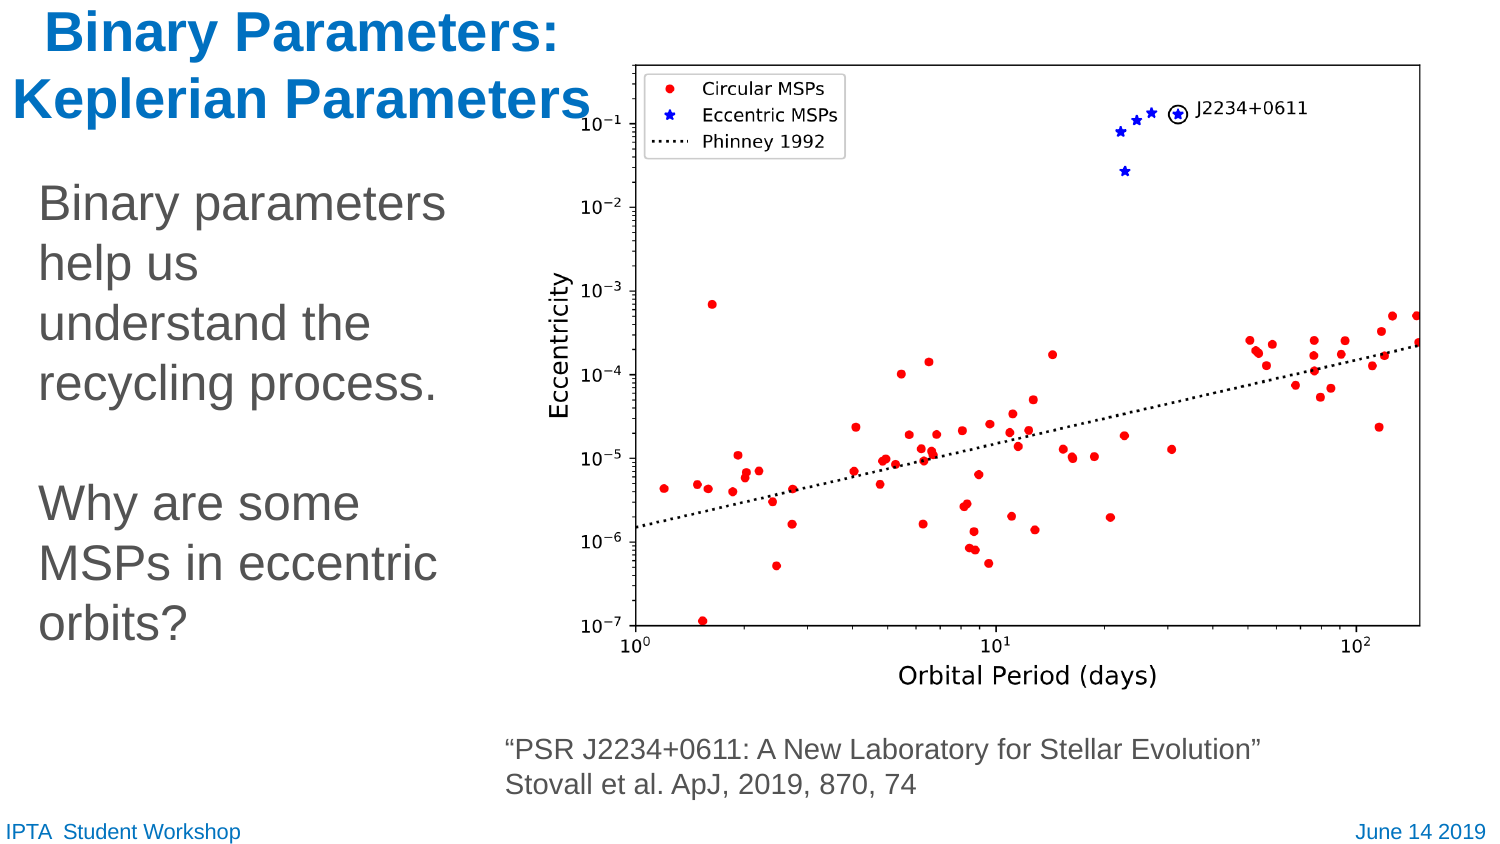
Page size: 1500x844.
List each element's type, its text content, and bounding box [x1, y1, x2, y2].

text_box IPTA Student Workshop June 14 2019 [0, 809, 1500, 844]
text_box “PSR J2234+0611: A New Laboratory for Stellar Evolution” Stovall et al. ApJ, 2019, 870, 74 [497, 722, 1318, 808]
text_box Binary Parameters: Keplerian Parameters [0, 0, 605, 137]
text_box Binary parameters help us understand the recycling process. Why are some MSPs in eccentric orbits? [30, 163, 459, 839]
picture [513, 50, 1452, 700]
